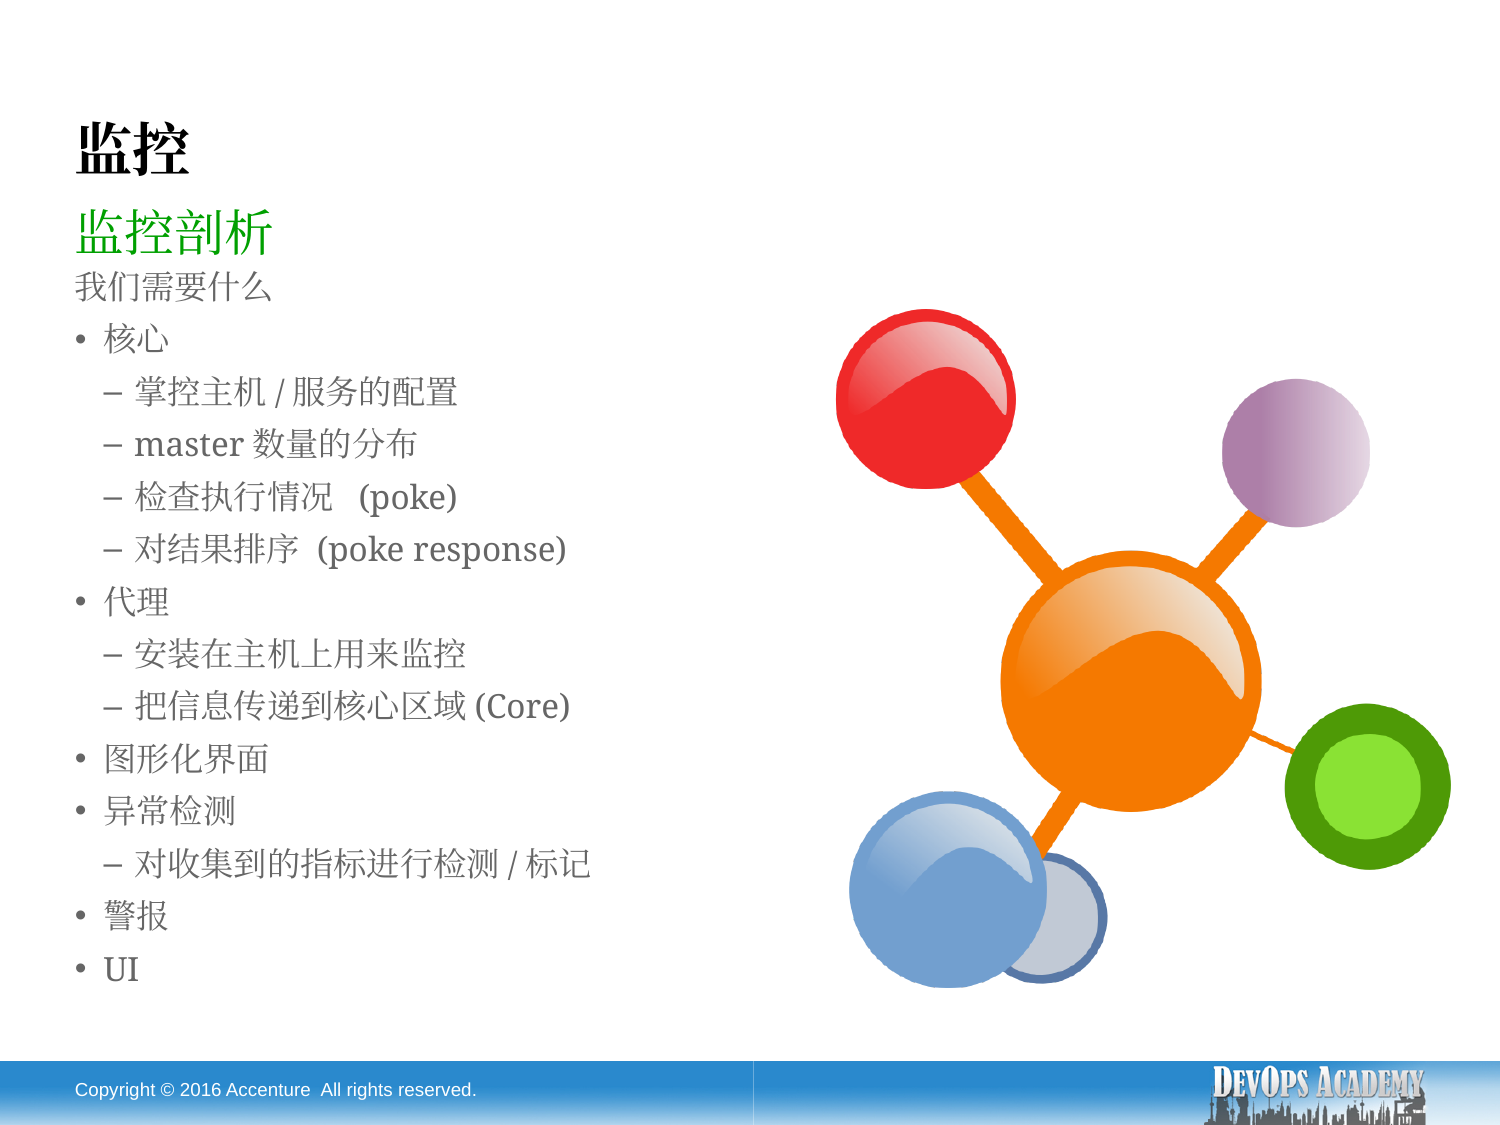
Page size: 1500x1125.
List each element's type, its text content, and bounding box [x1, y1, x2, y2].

picture [803, 309, 1483, 988]
title 监控 [74, 19, 1426, 184]
footer Copyright © 2016 Accenture All rights reserved. [74, 1078, 666, 1100]
picture [0, 1061, 1500, 1125]
list 监控剖析 [74, 193, 1426, 258]
list 我们需要什么 核心 掌控主机/服务的配置 master数量的分布 检查执行情况 (poke) 对结果排序 (poke response) 代理 安装在主机上用来监控 把信息传递到核心区域(Core) 图形化界面 异常检测 对收集到的指标进行检测/标记 警报 UI [74, 258, 1426, 1040]
